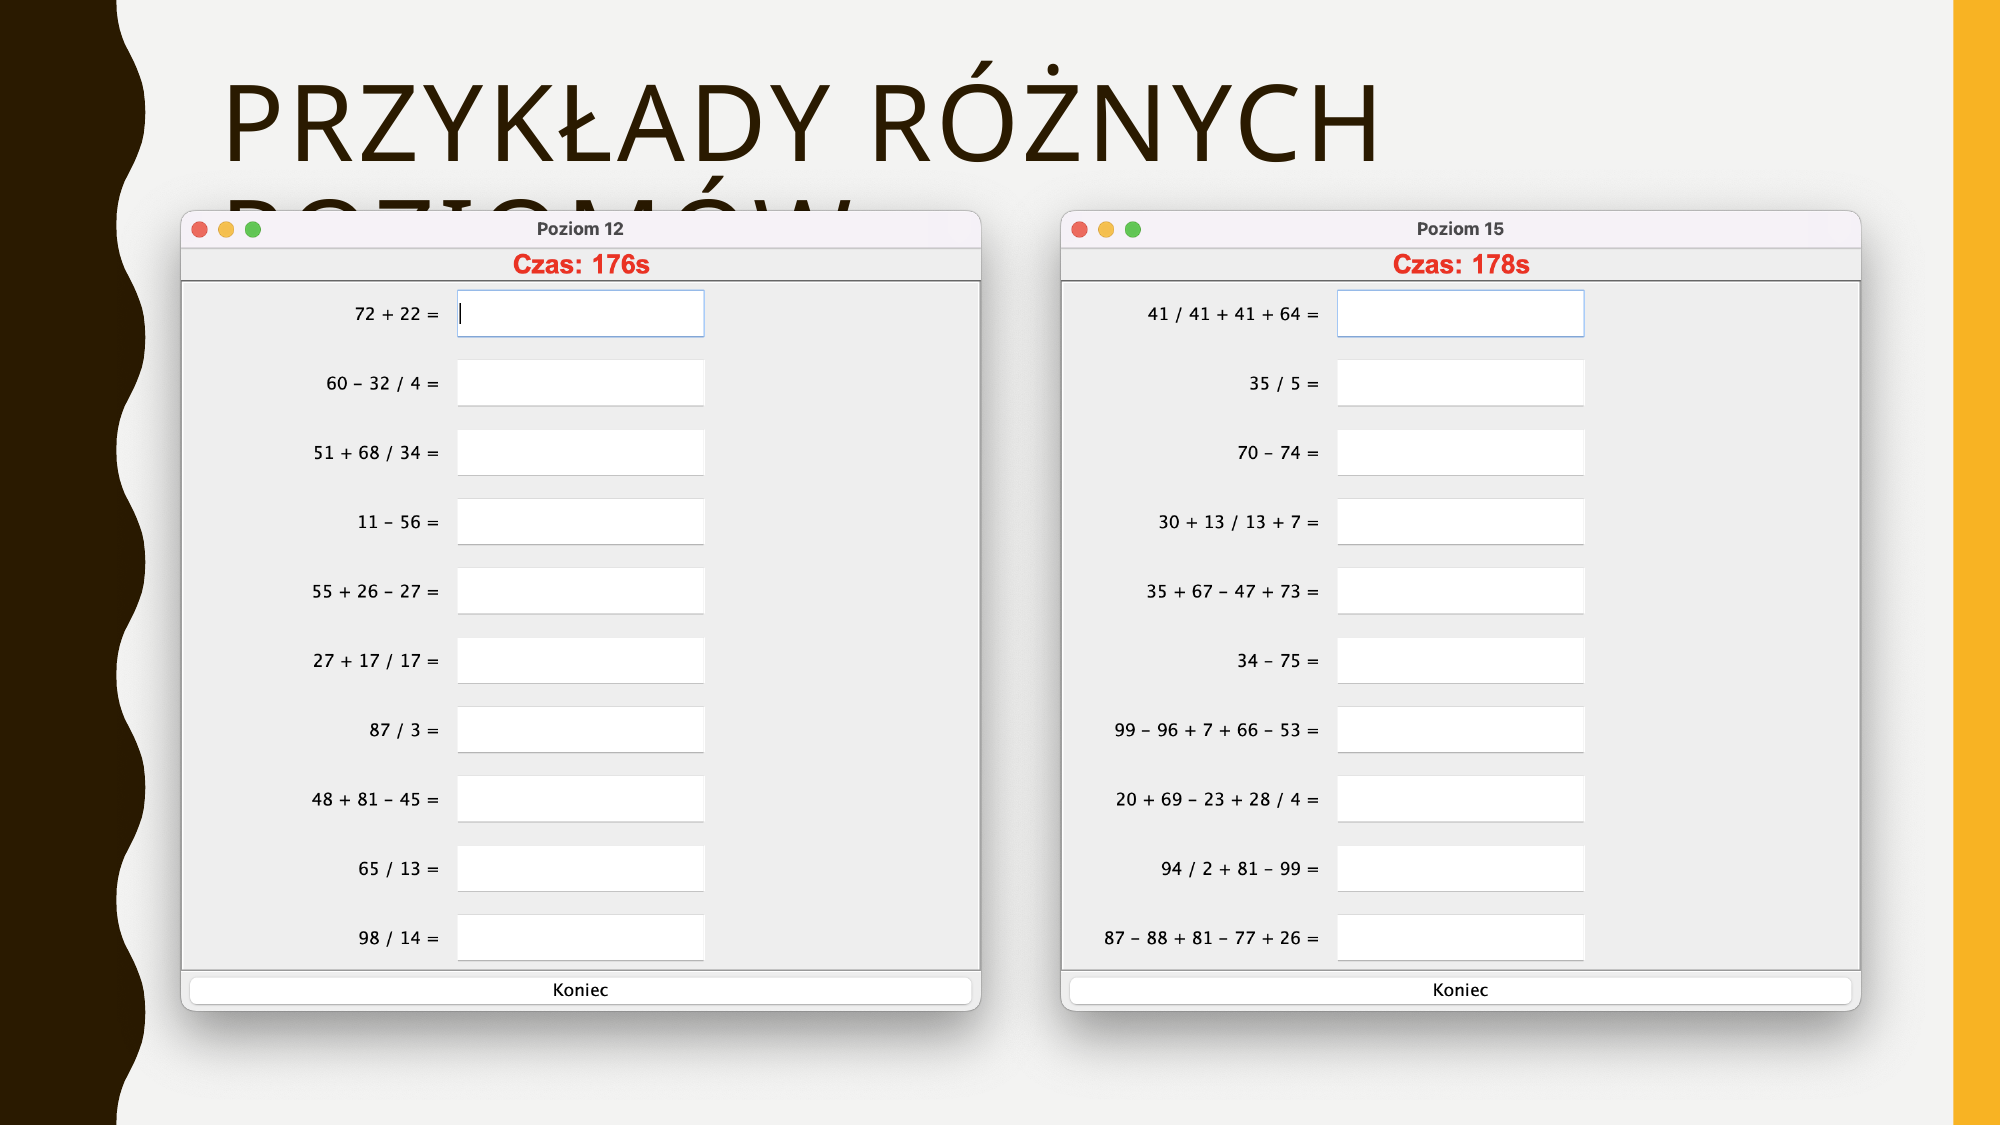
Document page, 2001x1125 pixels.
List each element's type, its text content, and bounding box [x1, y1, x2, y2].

title PRZYKŁADY RÓŻNYCH POZIOMÓW [205, 62, 1875, 160]
picture [106, 160, 1055, 1109]
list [1055, 160, 1935, 1109]
